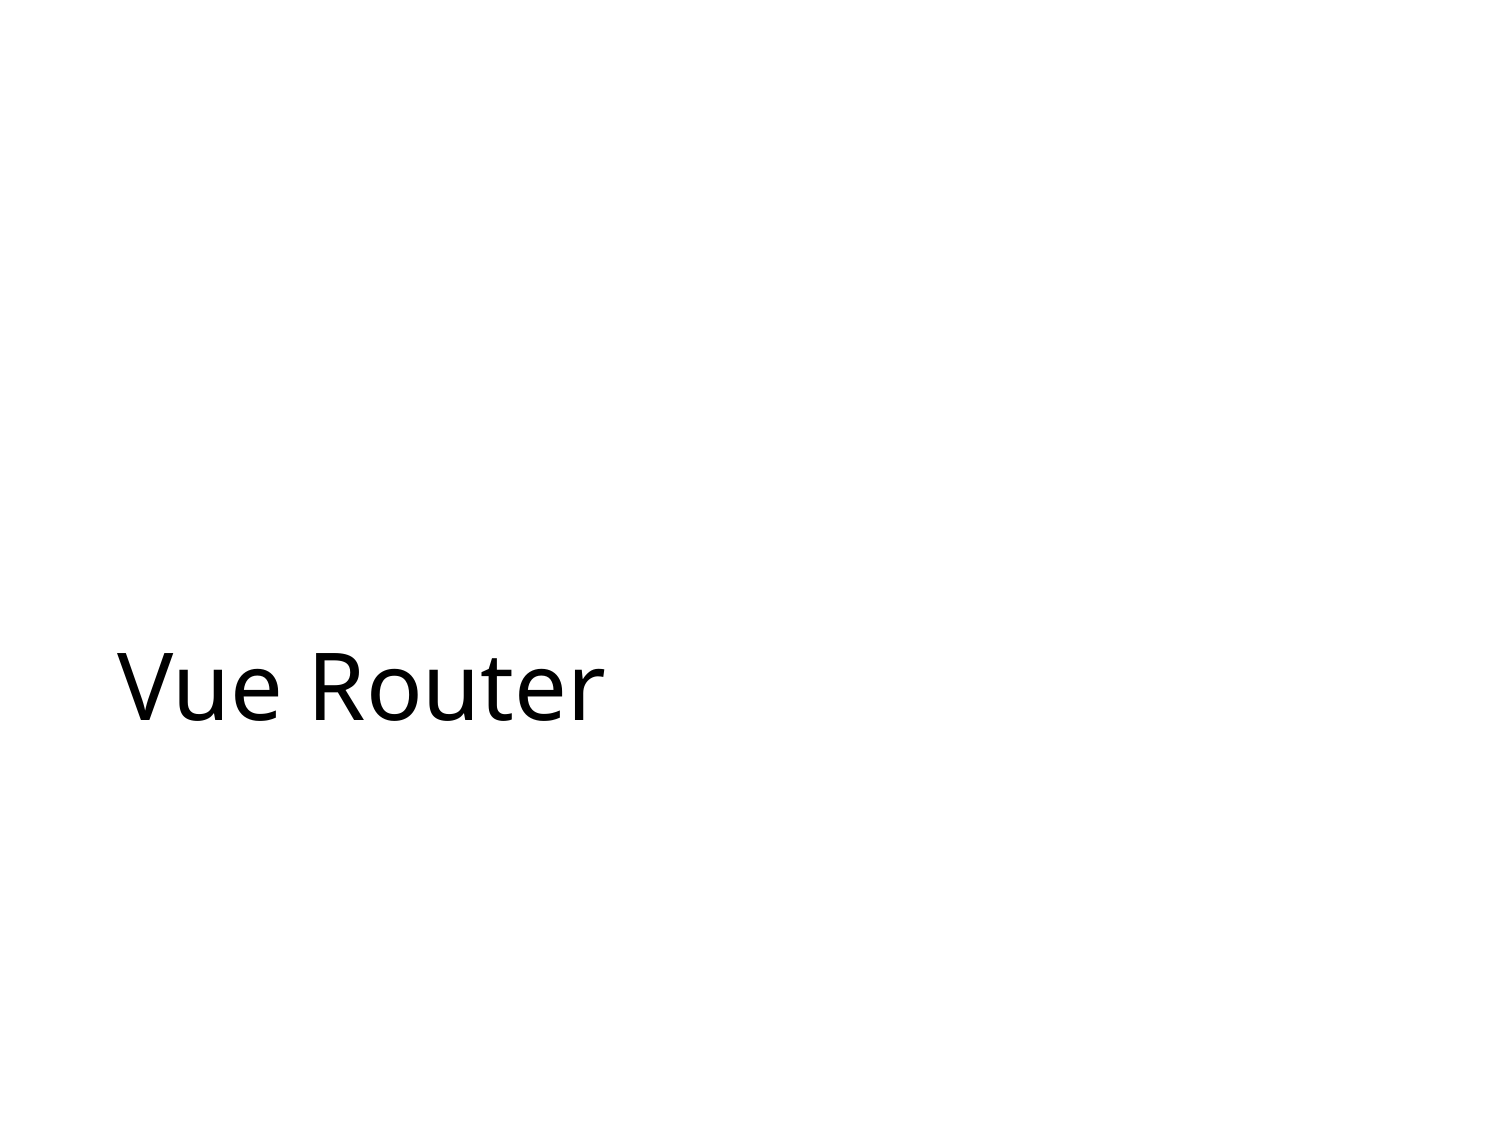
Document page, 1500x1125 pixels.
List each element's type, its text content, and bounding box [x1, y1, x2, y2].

title Vue Router [102, 280, 1397, 749]
